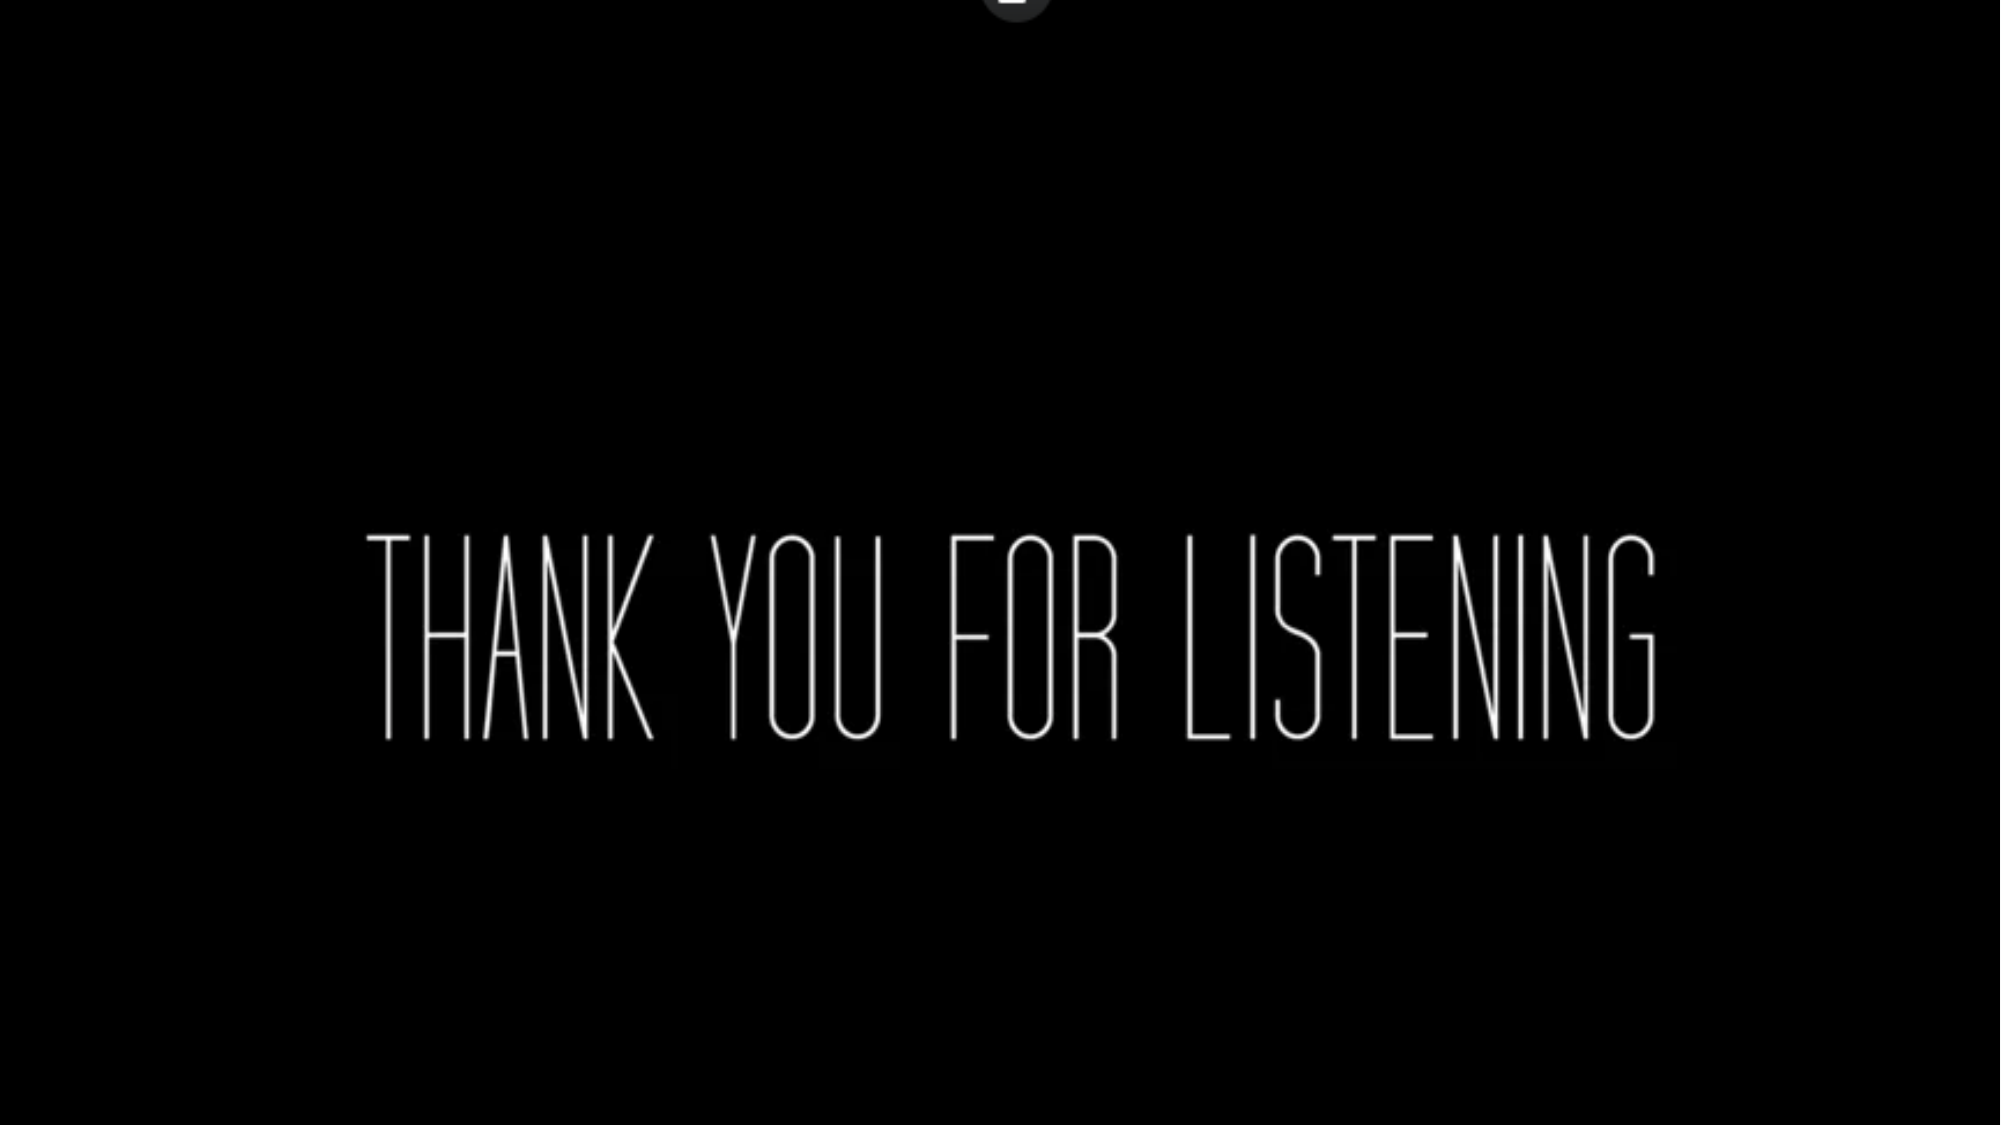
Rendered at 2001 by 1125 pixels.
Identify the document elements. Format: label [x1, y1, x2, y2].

list [0, 0, 2000, 1125]
